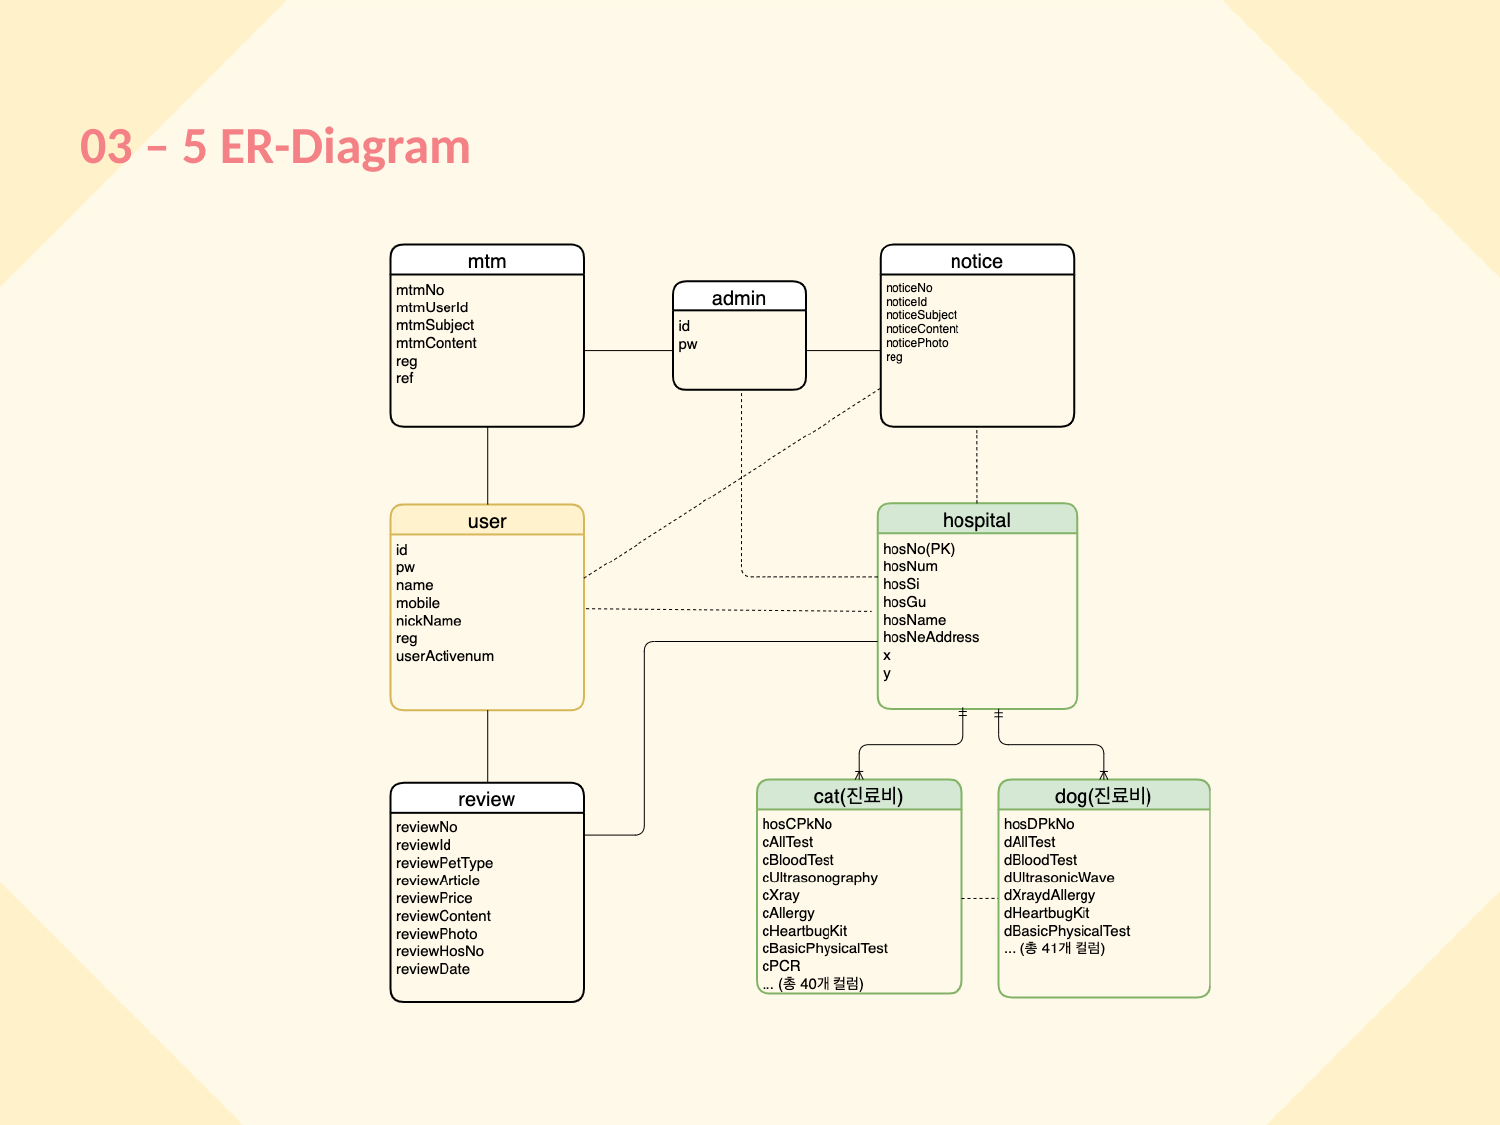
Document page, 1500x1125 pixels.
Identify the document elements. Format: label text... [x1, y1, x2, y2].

title 03 – 5 ER-Diagram [64, 77, 1322, 209]
picture [0, 0, 1500, 1125]
